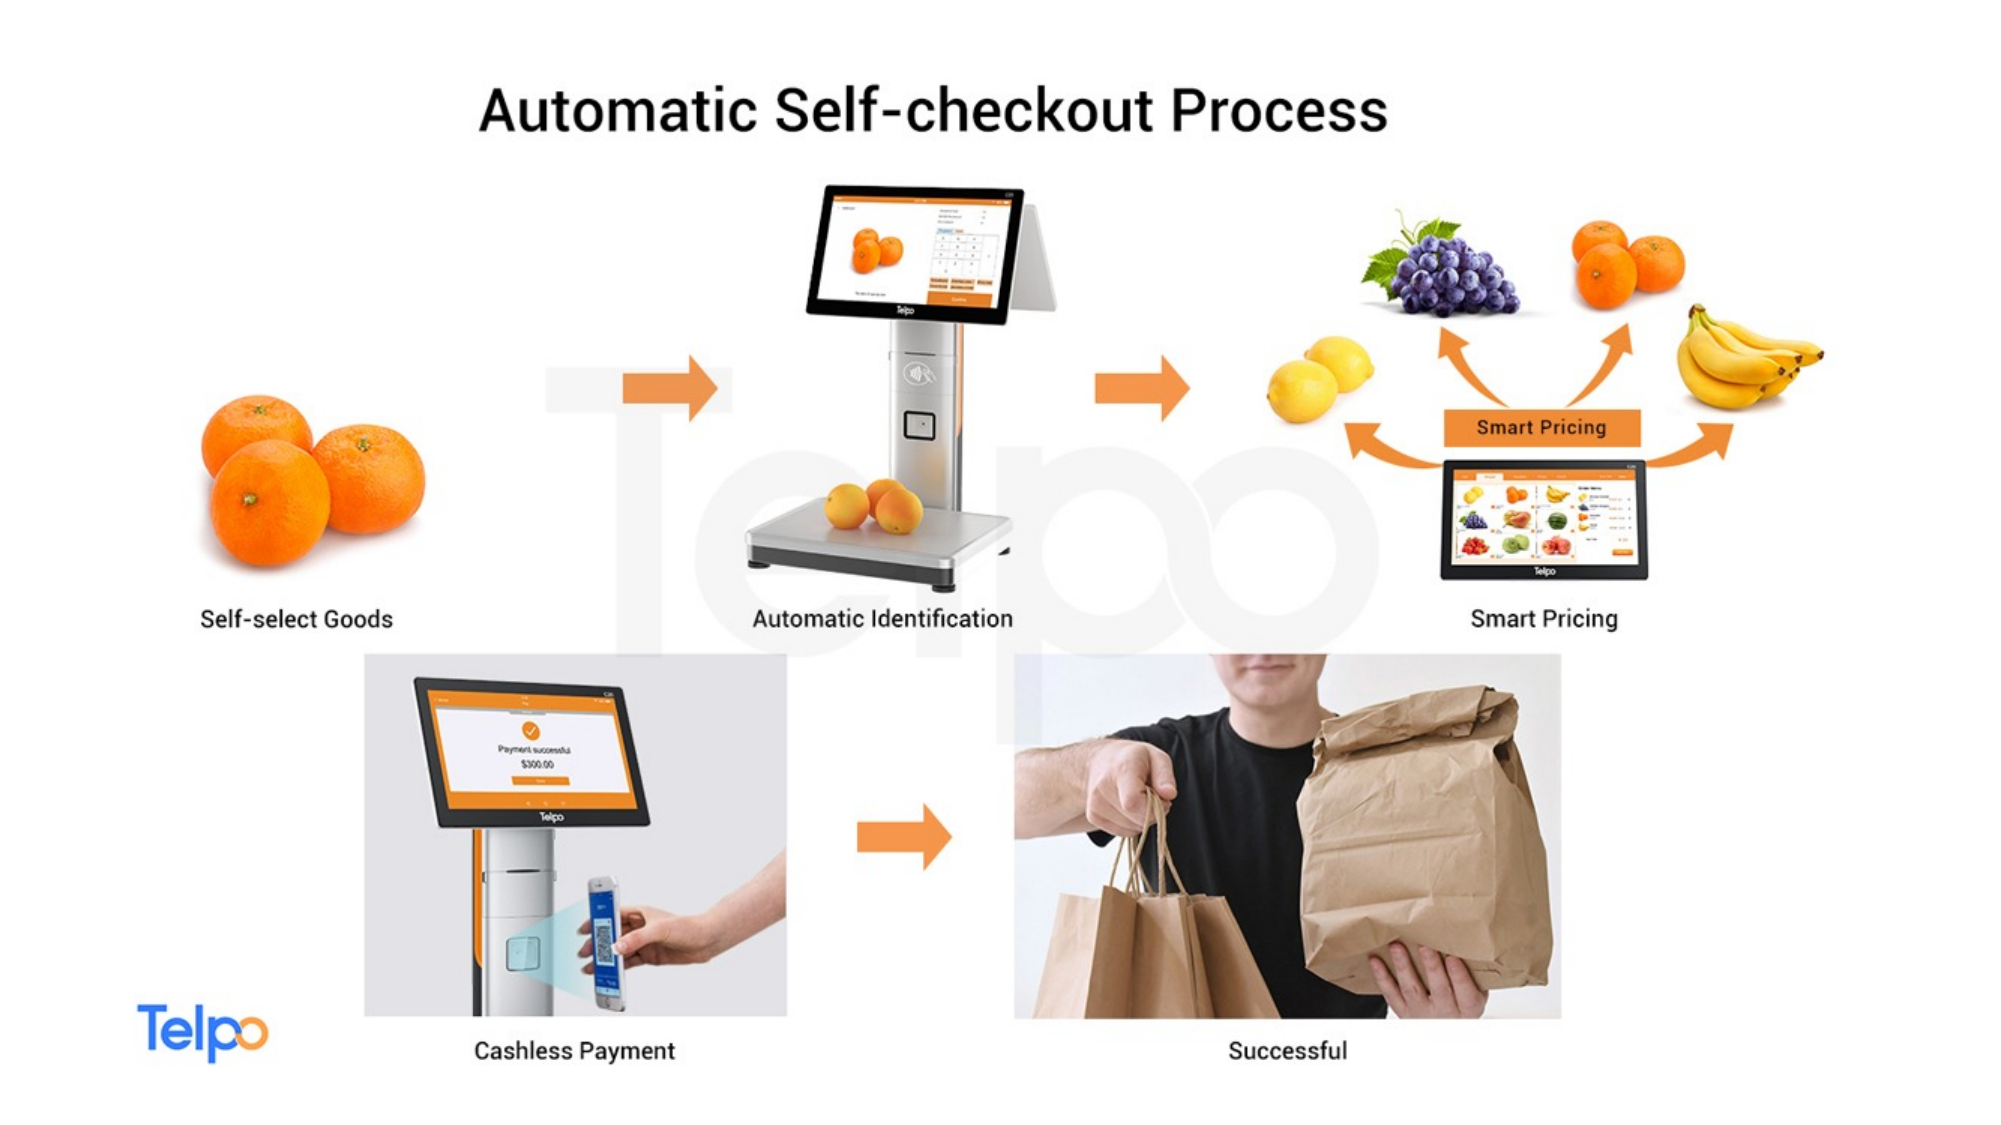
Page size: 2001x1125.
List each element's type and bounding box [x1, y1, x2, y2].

picture [62, 9, 1863, 1102]
